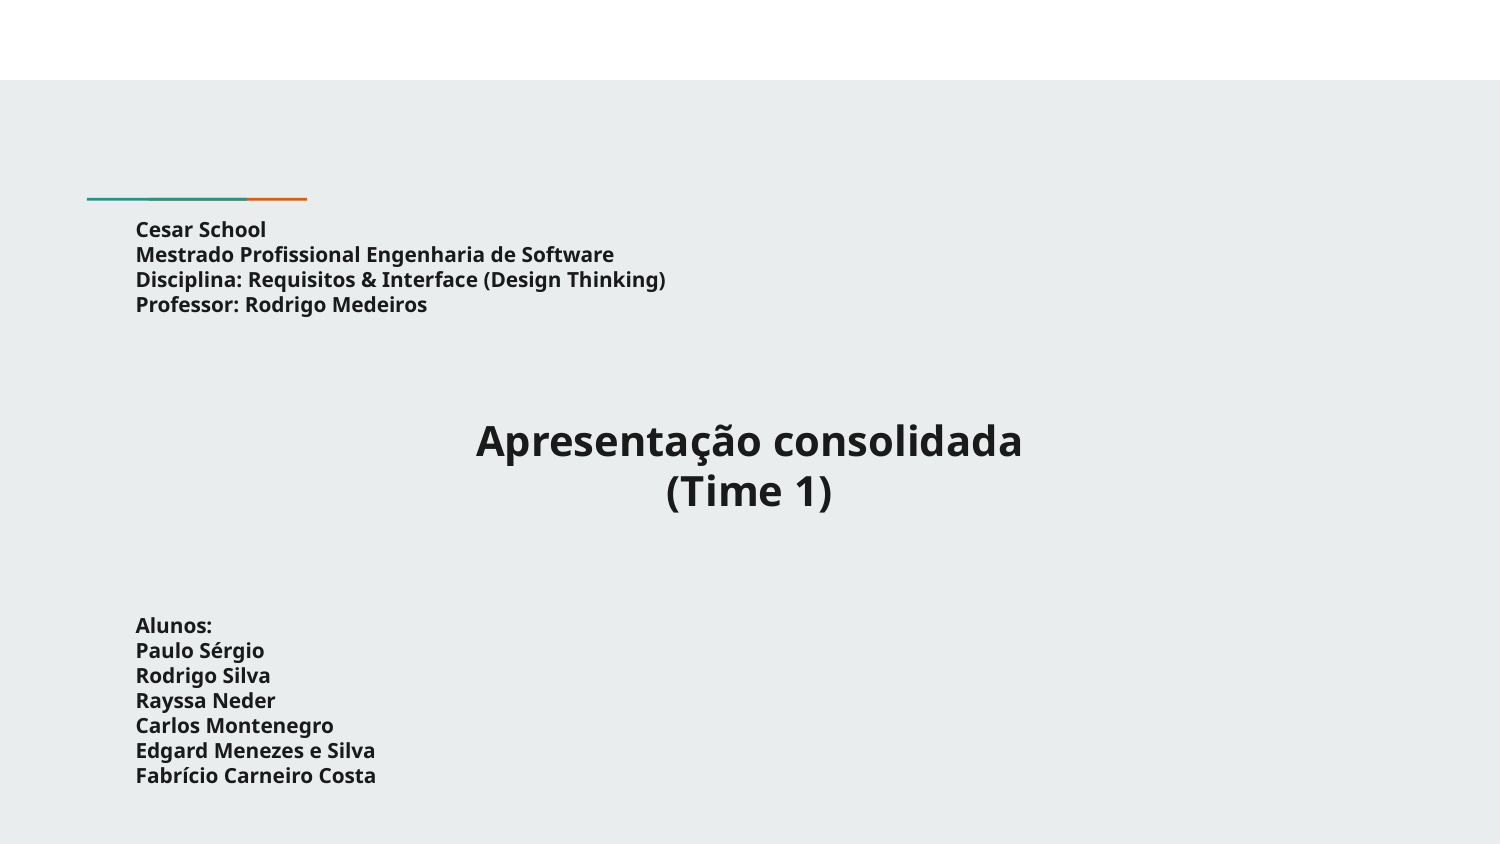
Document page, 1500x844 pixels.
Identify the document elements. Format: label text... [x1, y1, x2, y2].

title Apresentação consolidada (Time 1) [0, 399, 1500, 530]
subtitle Alunos: Paulo Sérgio Rodrigo Silva Rayssa Neder Carlos Montenegro Edgard Menezes e Silva Fabrício Carneiro Costa [120, 597, 1500, 782]
subtitle Cesar School Mestrado Profissional Engenharia de Software Disciplina: Requisitos & Interface (Design Thinking) Professor: Rodrigo Medeiros [120, 201, 1500, 332]
